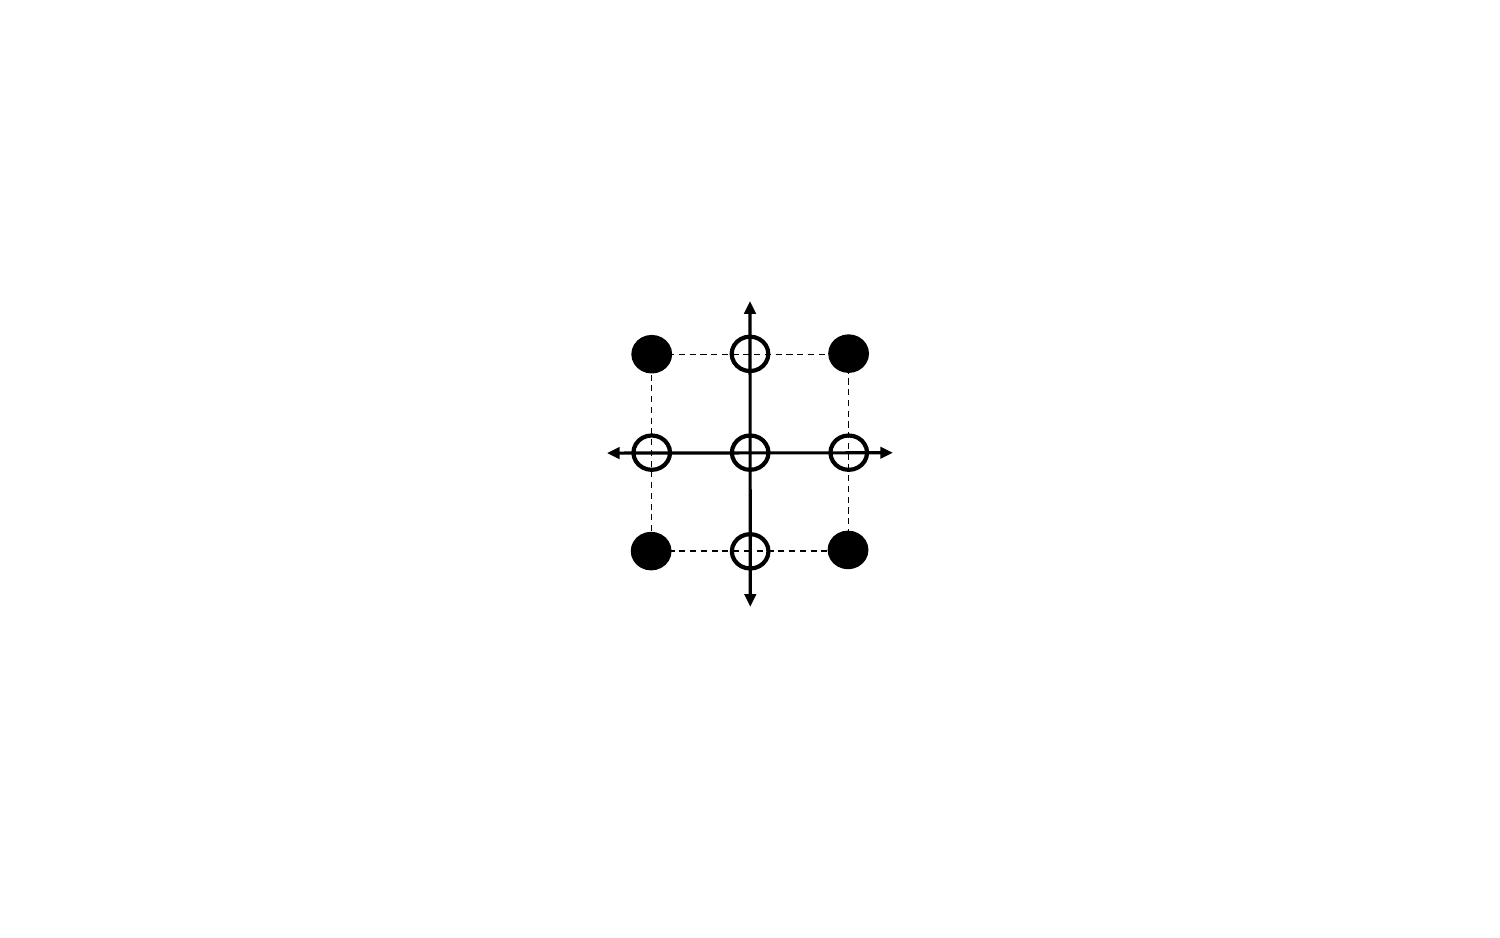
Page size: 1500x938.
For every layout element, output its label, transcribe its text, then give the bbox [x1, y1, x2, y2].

text_box [828, 433, 869, 451]
text_box [754, 463, 768, 472]
text_box [828, 334, 870, 373]
text_box [634, 463, 669, 472]
text_box [729, 335, 744, 373]
text_box [729, 533, 744, 570]
text_box Error de Prueba [730, 454, 749, 472]
text_box [754, 352, 850, 451]
text_box [631, 334, 673, 374]
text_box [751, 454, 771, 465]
text_box [754, 433, 771, 451]
text_box [649, 352, 744, 451]
text_box [729, 434, 744, 451]
text_box [733, 463, 744, 471]
text_box [630, 531, 672, 571]
text_box [754, 532, 771, 571]
text_box [754, 463, 850, 553]
text_box [631, 433, 672, 451]
text_box [649, 463, 744, 553]
text_box [827, 530, 869, 570]
text_box [831, 463, 866, 472]
text_box [754, 335, 771, 373]
